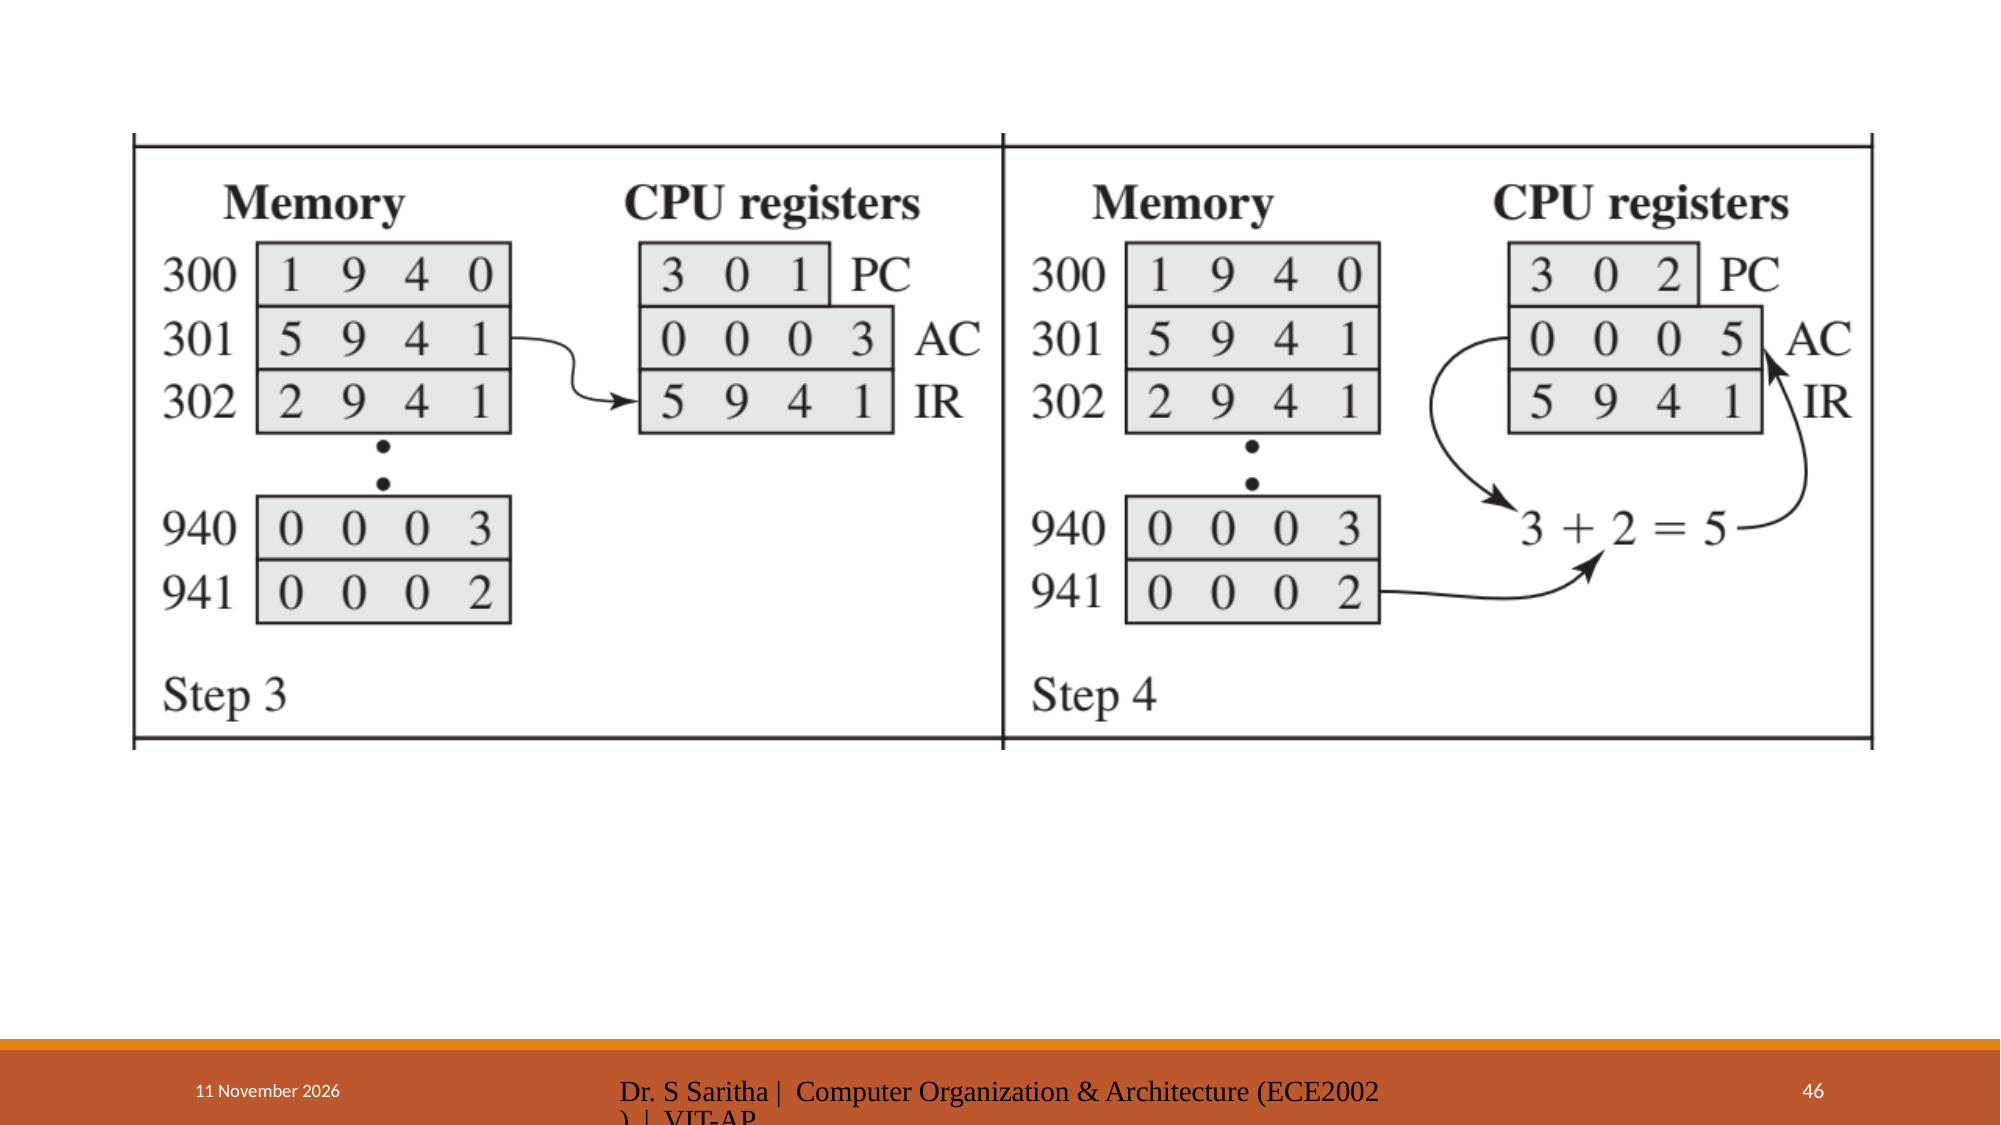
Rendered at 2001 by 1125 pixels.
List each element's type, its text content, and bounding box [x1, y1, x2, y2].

slide_number 46 [1624, 1059, 1840, 1120]
picture [116, 133, 1884, 751]
footer Dr. S Saritha | Computer Organization & Architecture (ECE2002) | VIT-AP [604, 1059, 1396, 1120]
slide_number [180, 1059, 586, 1120]
